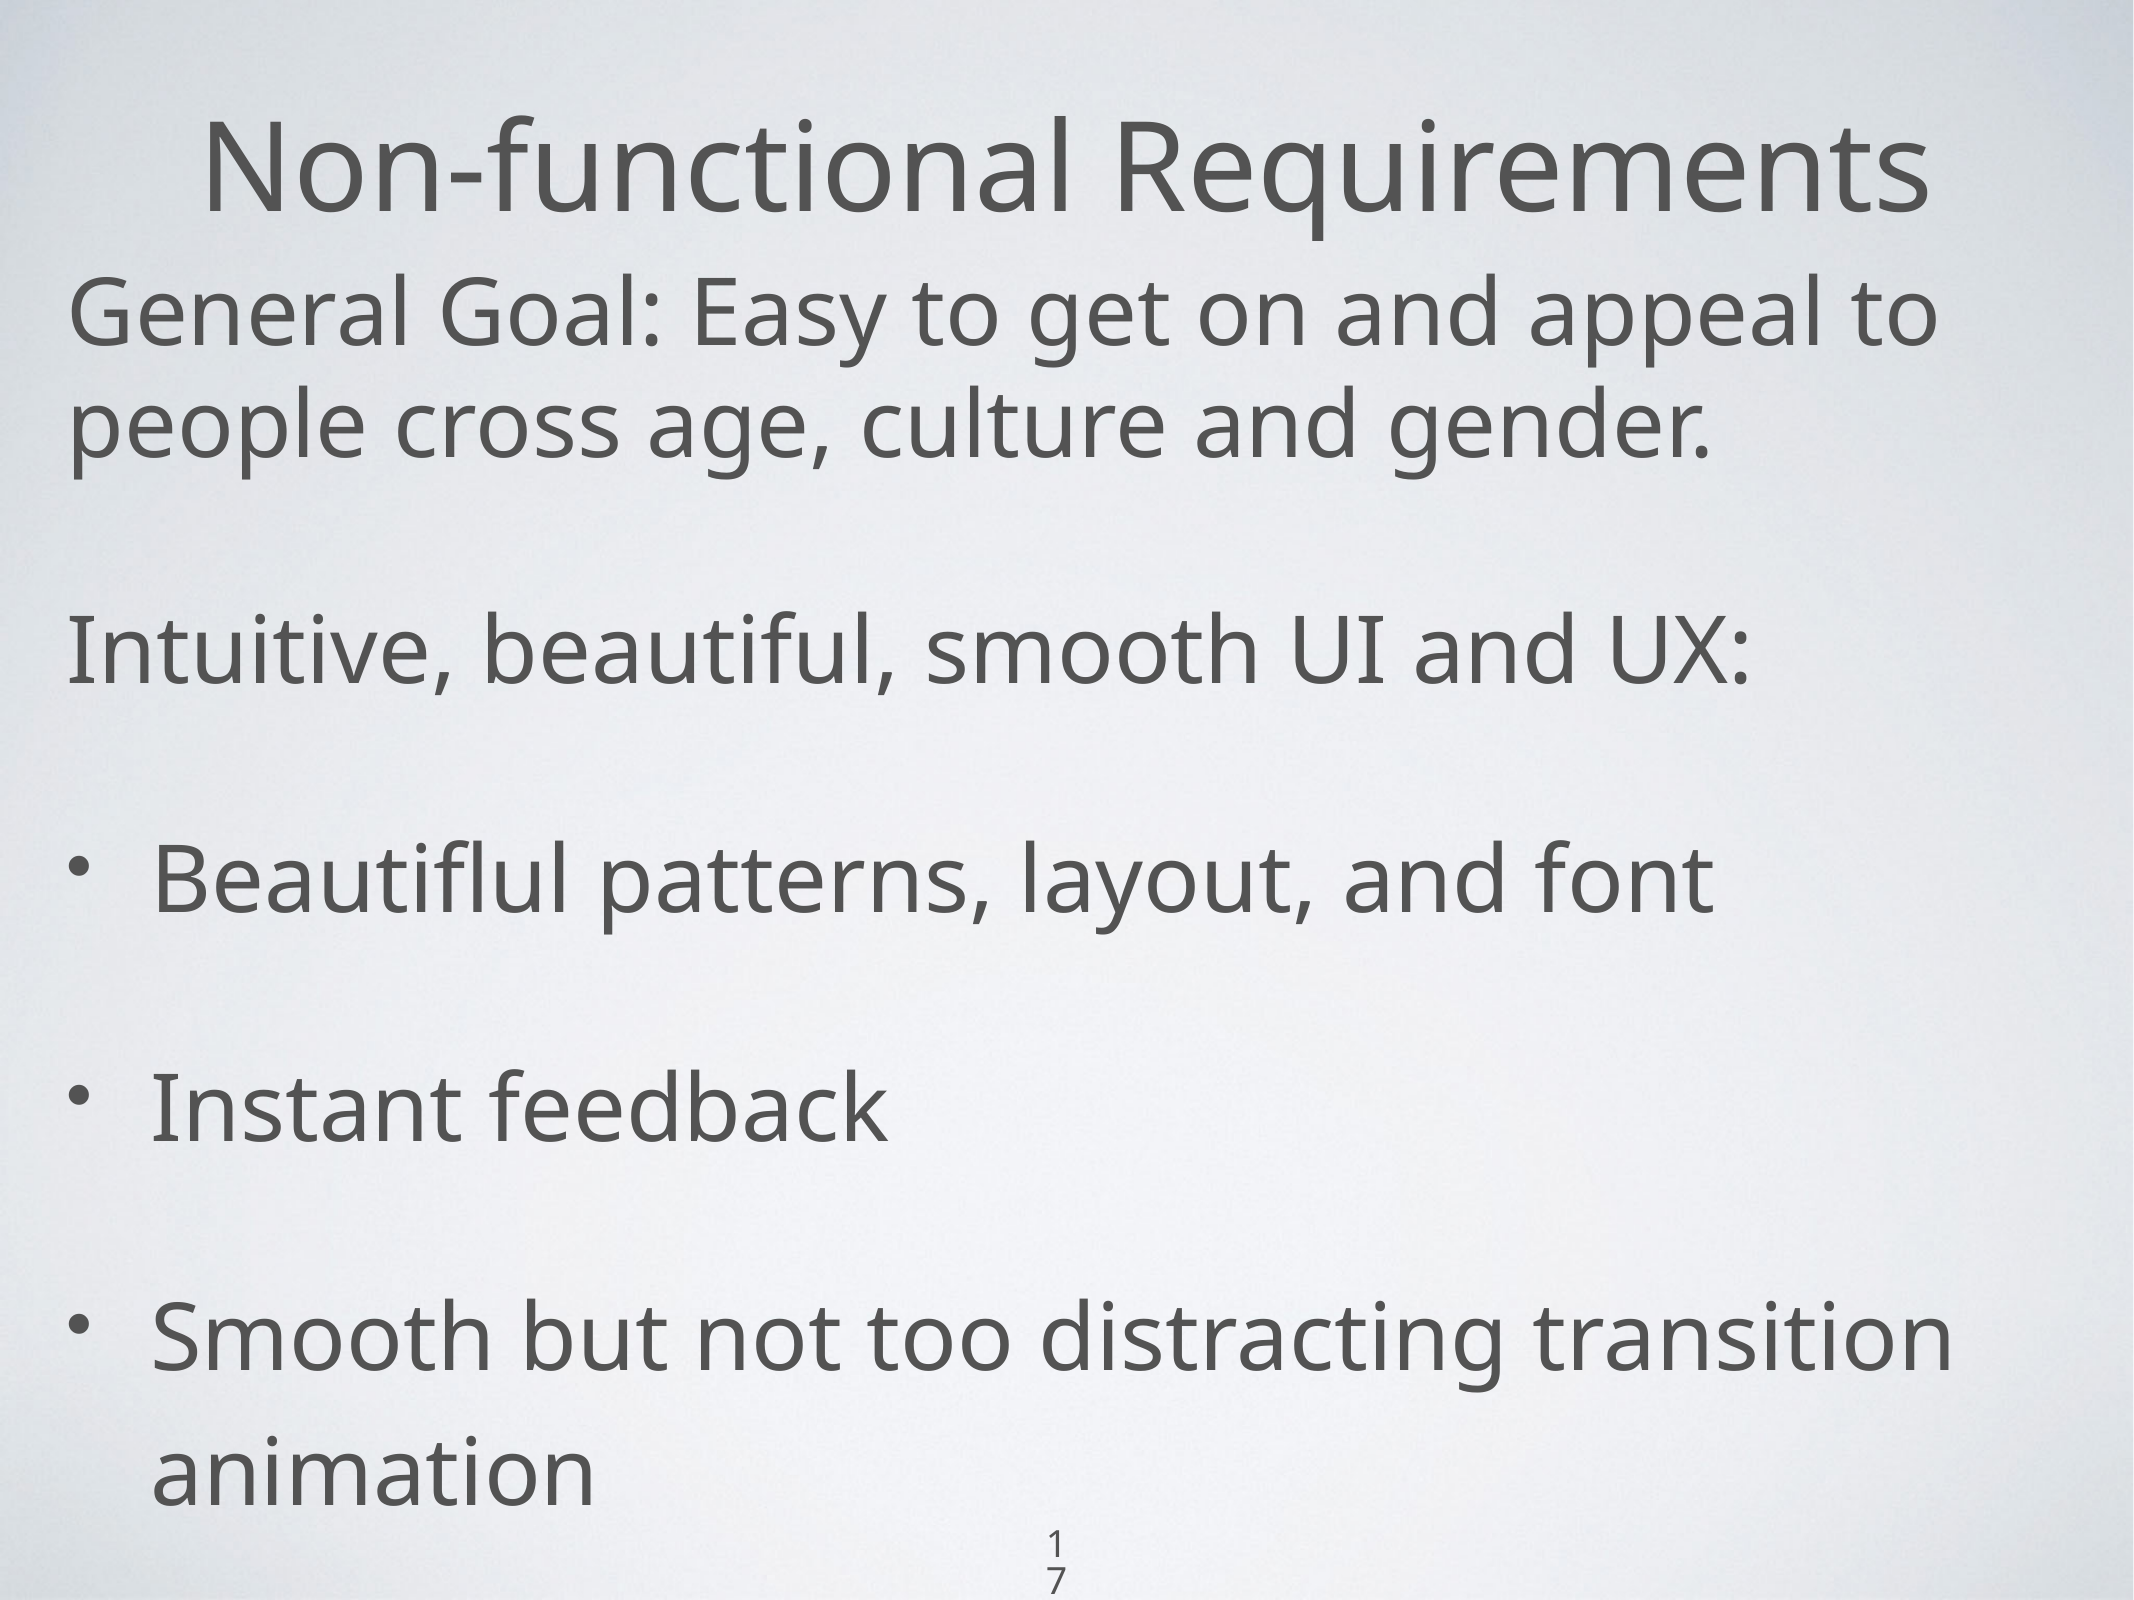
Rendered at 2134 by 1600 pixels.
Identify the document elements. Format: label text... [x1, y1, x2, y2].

slide_number 17 [1036, 1520, 1095, 1580]
title Non-functional Requirements [57, 41, 2076, 283]
list General Goal: Easy to get on and appeal to people cross age, culture and gender. Intuitive, beautiful, smooth UI and UX: Beautiflul patterns, layout, and font Instant feedback Smooth but not too distracting transition animation [57, 293, 2076, 1482]
picture [0, 0, 2134, 1600]
